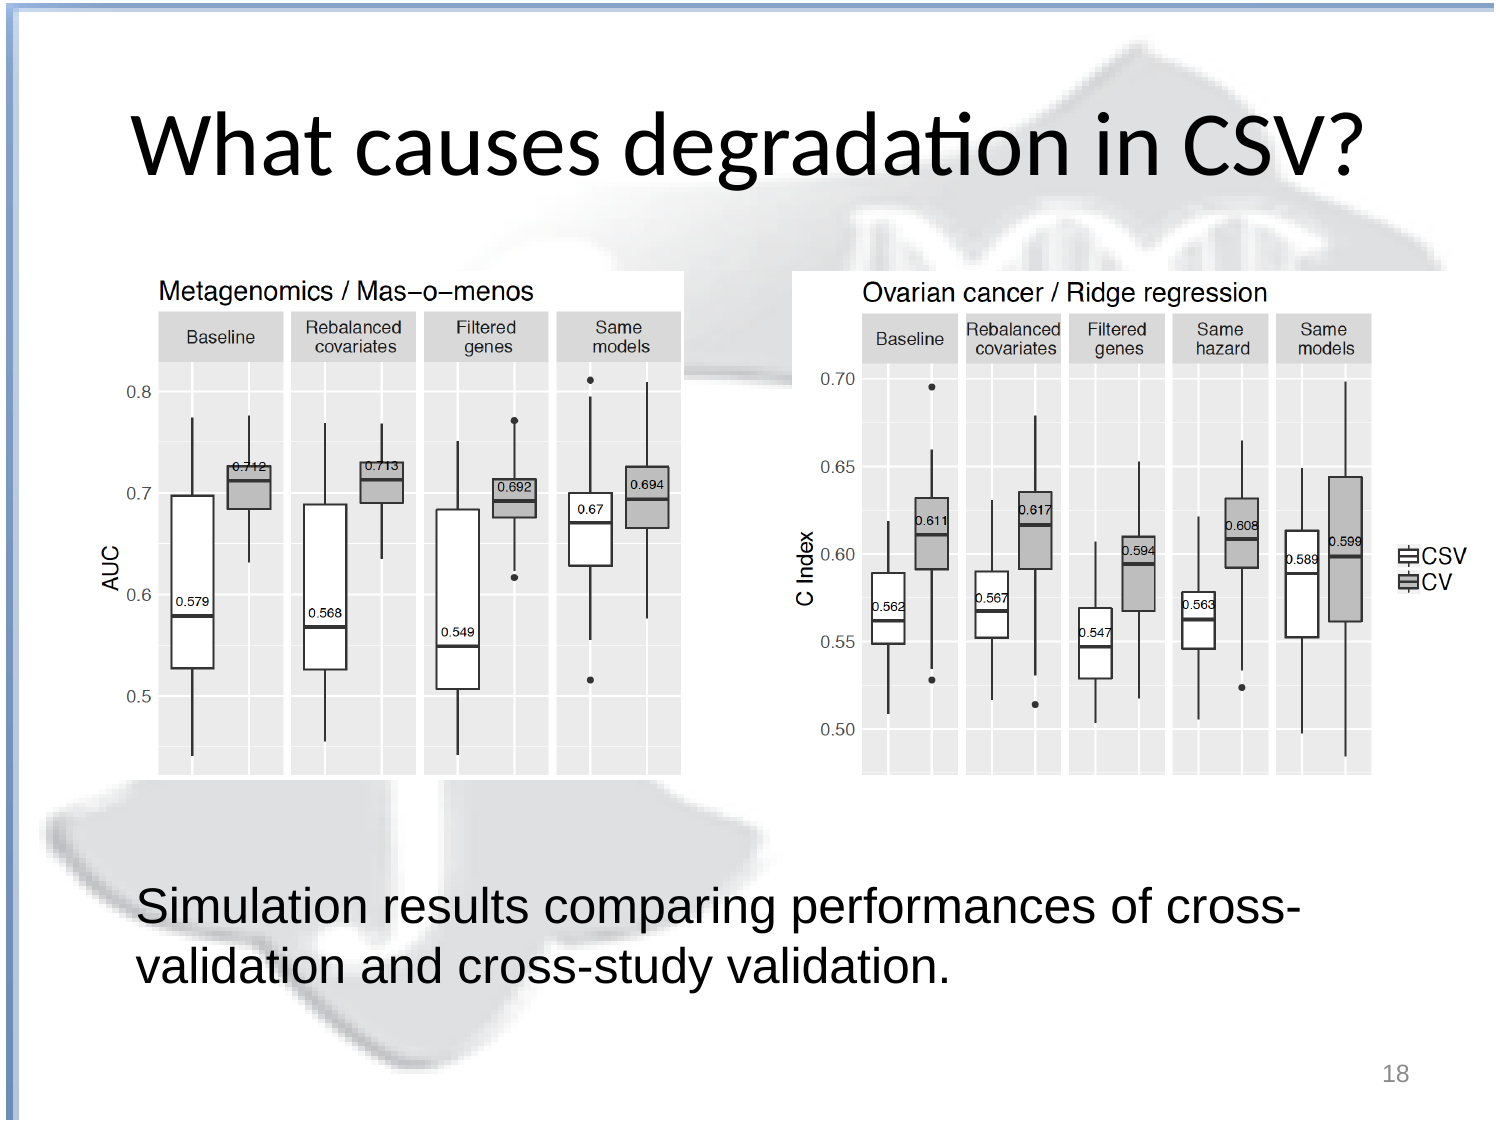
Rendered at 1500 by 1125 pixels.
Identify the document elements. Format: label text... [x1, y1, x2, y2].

slide_number 18 [1074, 1042, 1425, 1103]
picture [0, 0, 1500, 1125]
title What causes degradation in CSV? [75, 45, 1425, 233]
text_box Simulation results comparing performances of cross-validation and cross-study validation. [120, 866, 1369, 1002]
